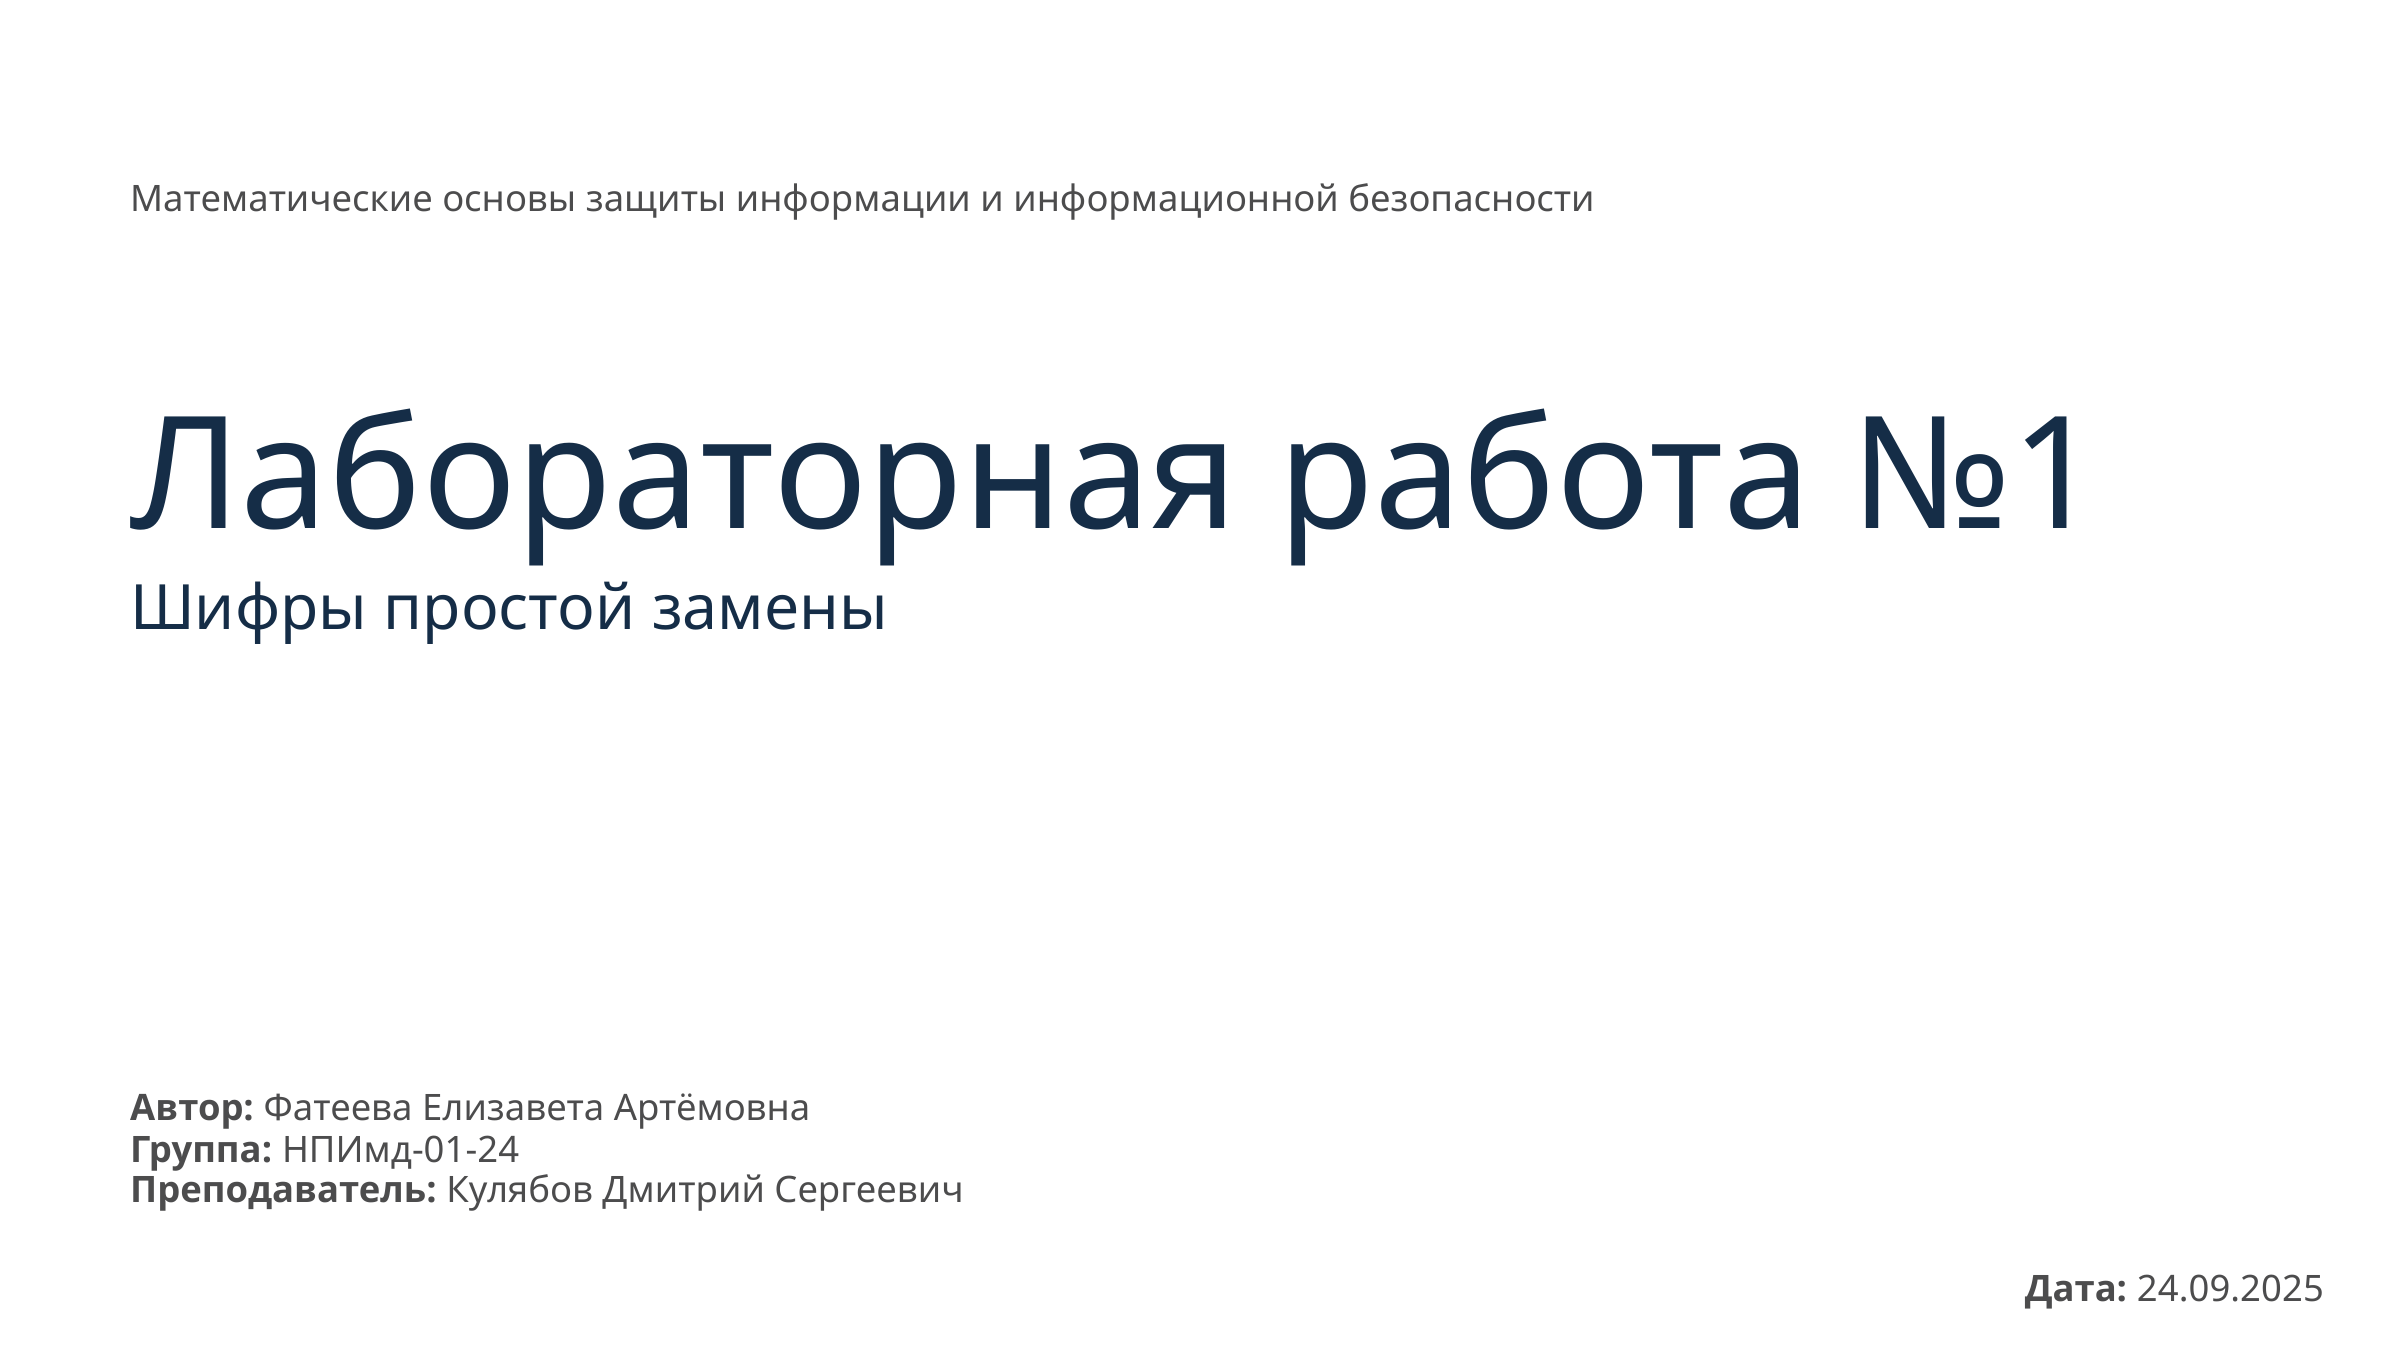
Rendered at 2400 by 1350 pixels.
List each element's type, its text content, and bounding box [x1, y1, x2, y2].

text_box Автор: Фатеева Елизавета Артёмовна [130, 1068, 2270, 1110]
text_box Лабораторная работа №1 [130, 443, 1848, 561]
text_box Математические основы защиты информации и информационной безопасности [130, 159, 2270, 219]
text_box Группа: НПИмд-01-24 [130, 1110, 2270, 1150]
text_box Шифры простой замены [130, 526, 1992, 643]
text_box Преподаватель: Кулябов Дмитрий Сергеевич [130, 1150, 2270, 1210]
text_box Дата: 24.09.2025 [1959, 1249, 2325, 1310]
